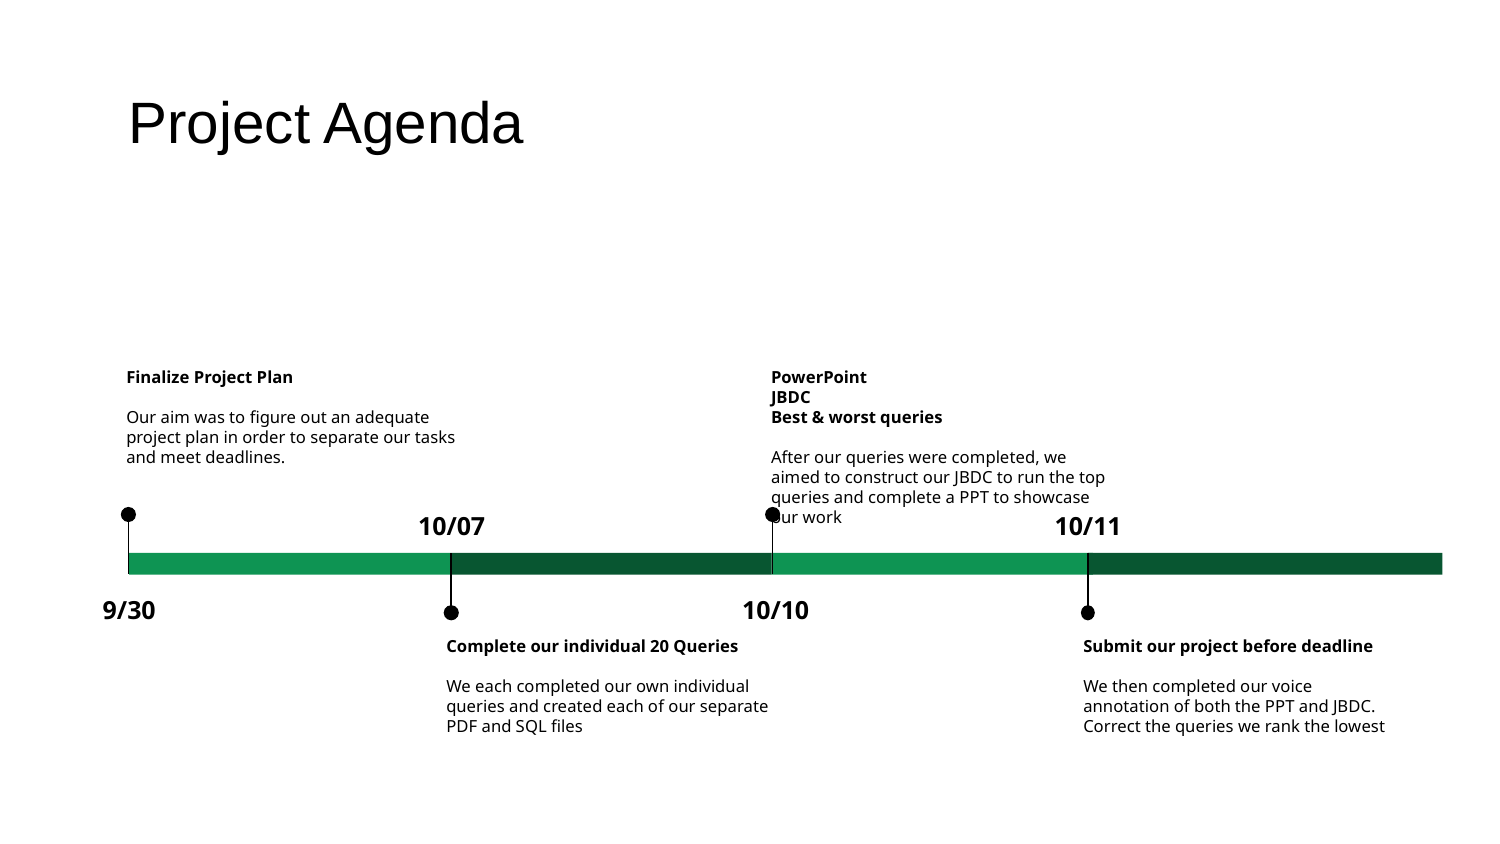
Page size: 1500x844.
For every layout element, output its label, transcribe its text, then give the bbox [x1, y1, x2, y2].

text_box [390, 490, 802, 776]
subtitle Project Agenda [83, 70, 570, 201]
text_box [57, 351, 482, 637]
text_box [718, 351, 1126, 637]
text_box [1031, 490, 1443, 776]
